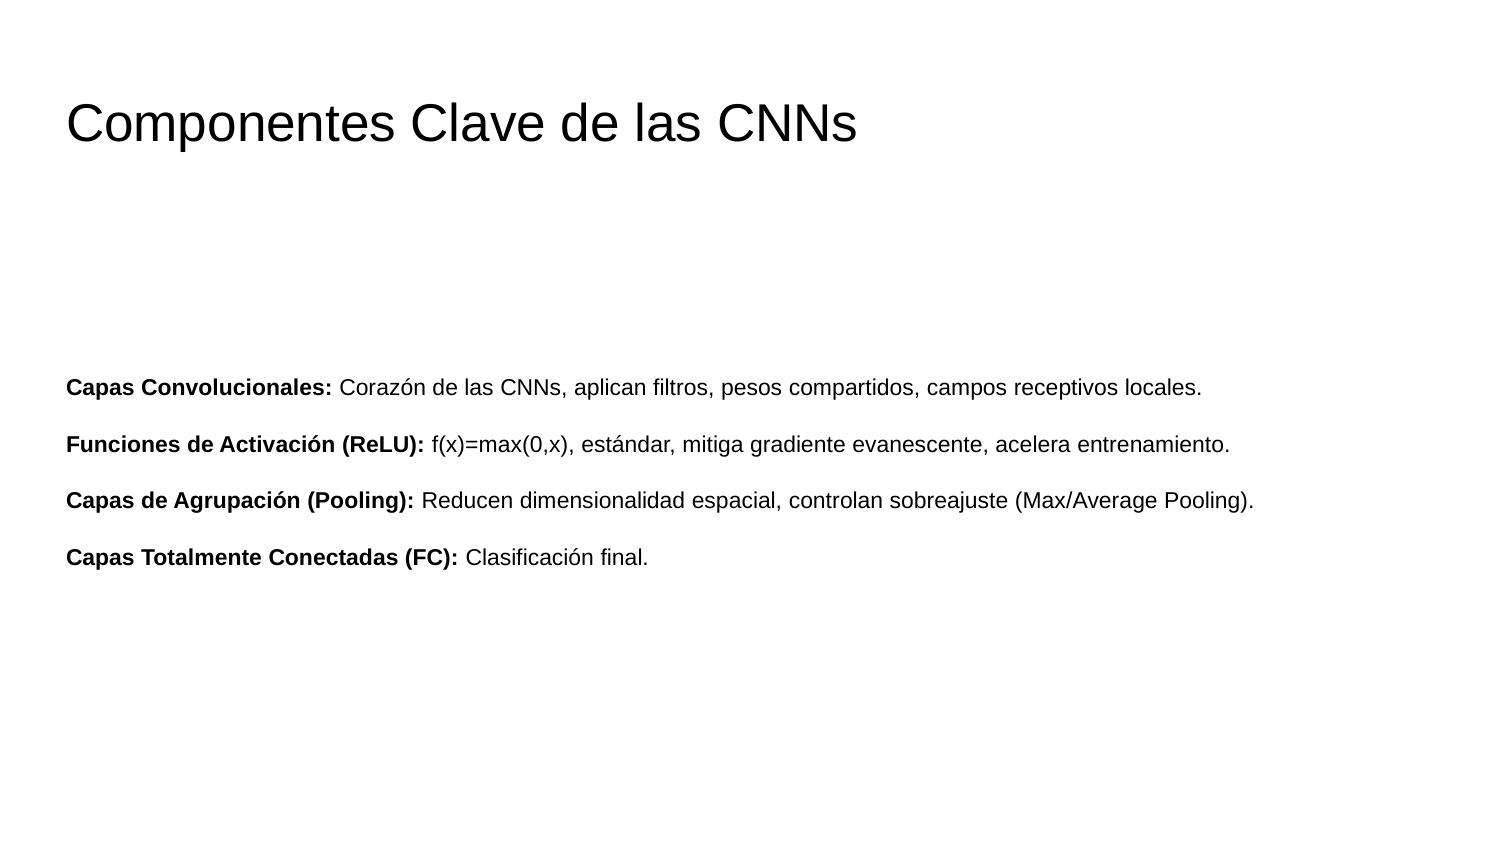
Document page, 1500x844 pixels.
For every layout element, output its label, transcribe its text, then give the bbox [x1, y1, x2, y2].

list Capas Convolucionales: Corazón de las CNNs, aplican filtros, pesos compartidos, campos receptivos locales. Funciones de Activación (ReLU): f(x)=max(0,x), estándar, mitiga gradiente evanescente, acelera entrenamiento. Capas de Agrupación (Pooling): Reducen dimensionalidad espacial, controlan sobreajuste (Max/Average Pooling). Capas Totalmente Conectadas (FC): Clasificación final. [51, 189, 1449, 750]
title Componentes Clave de las CNNs [51, 72, 1449, 167]
